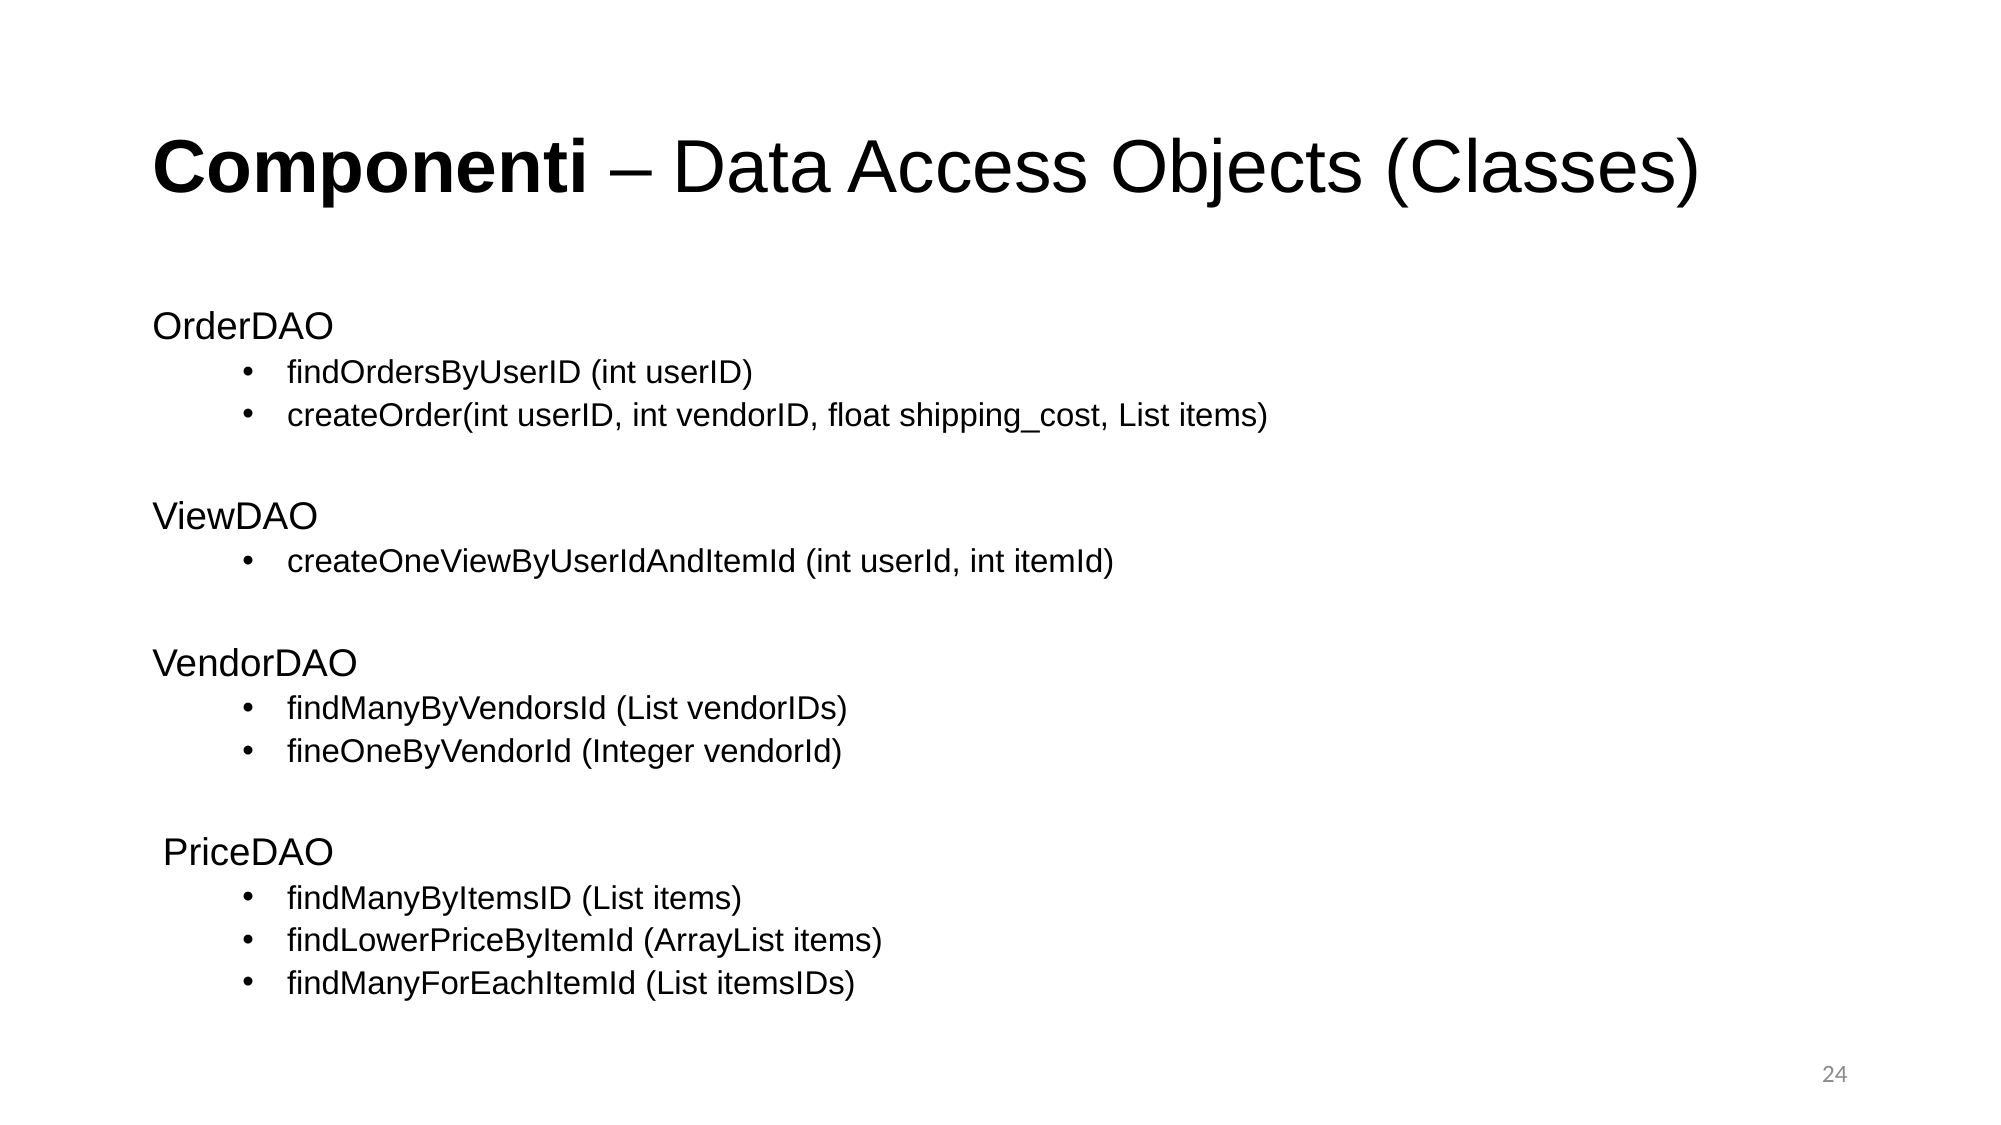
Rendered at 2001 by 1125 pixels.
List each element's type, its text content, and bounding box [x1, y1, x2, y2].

text_box Componenti – Data Access Objects (Classes) [137, 59, 1863, 278]
text_box 24 [1412, 1042, 1863, 1103]
text_box OrderDAO findOrdersByUserID (int userID) createOrder(int userID, int vendorID, float shipping_cost, List items) ViewDAO createOneViewByUserIdAndItemId (int userId, int itemId) VendorDAO findManyByVendorsId (List vendorIDs) fineOneByVendorId (Integer vendorId) PriceDAO findManyByItemsID (List items) findLowerPriceByItemId (ArrayList items) findManyForEachItemId (List itemsIDs) [137, 299, 1863, 1014]
